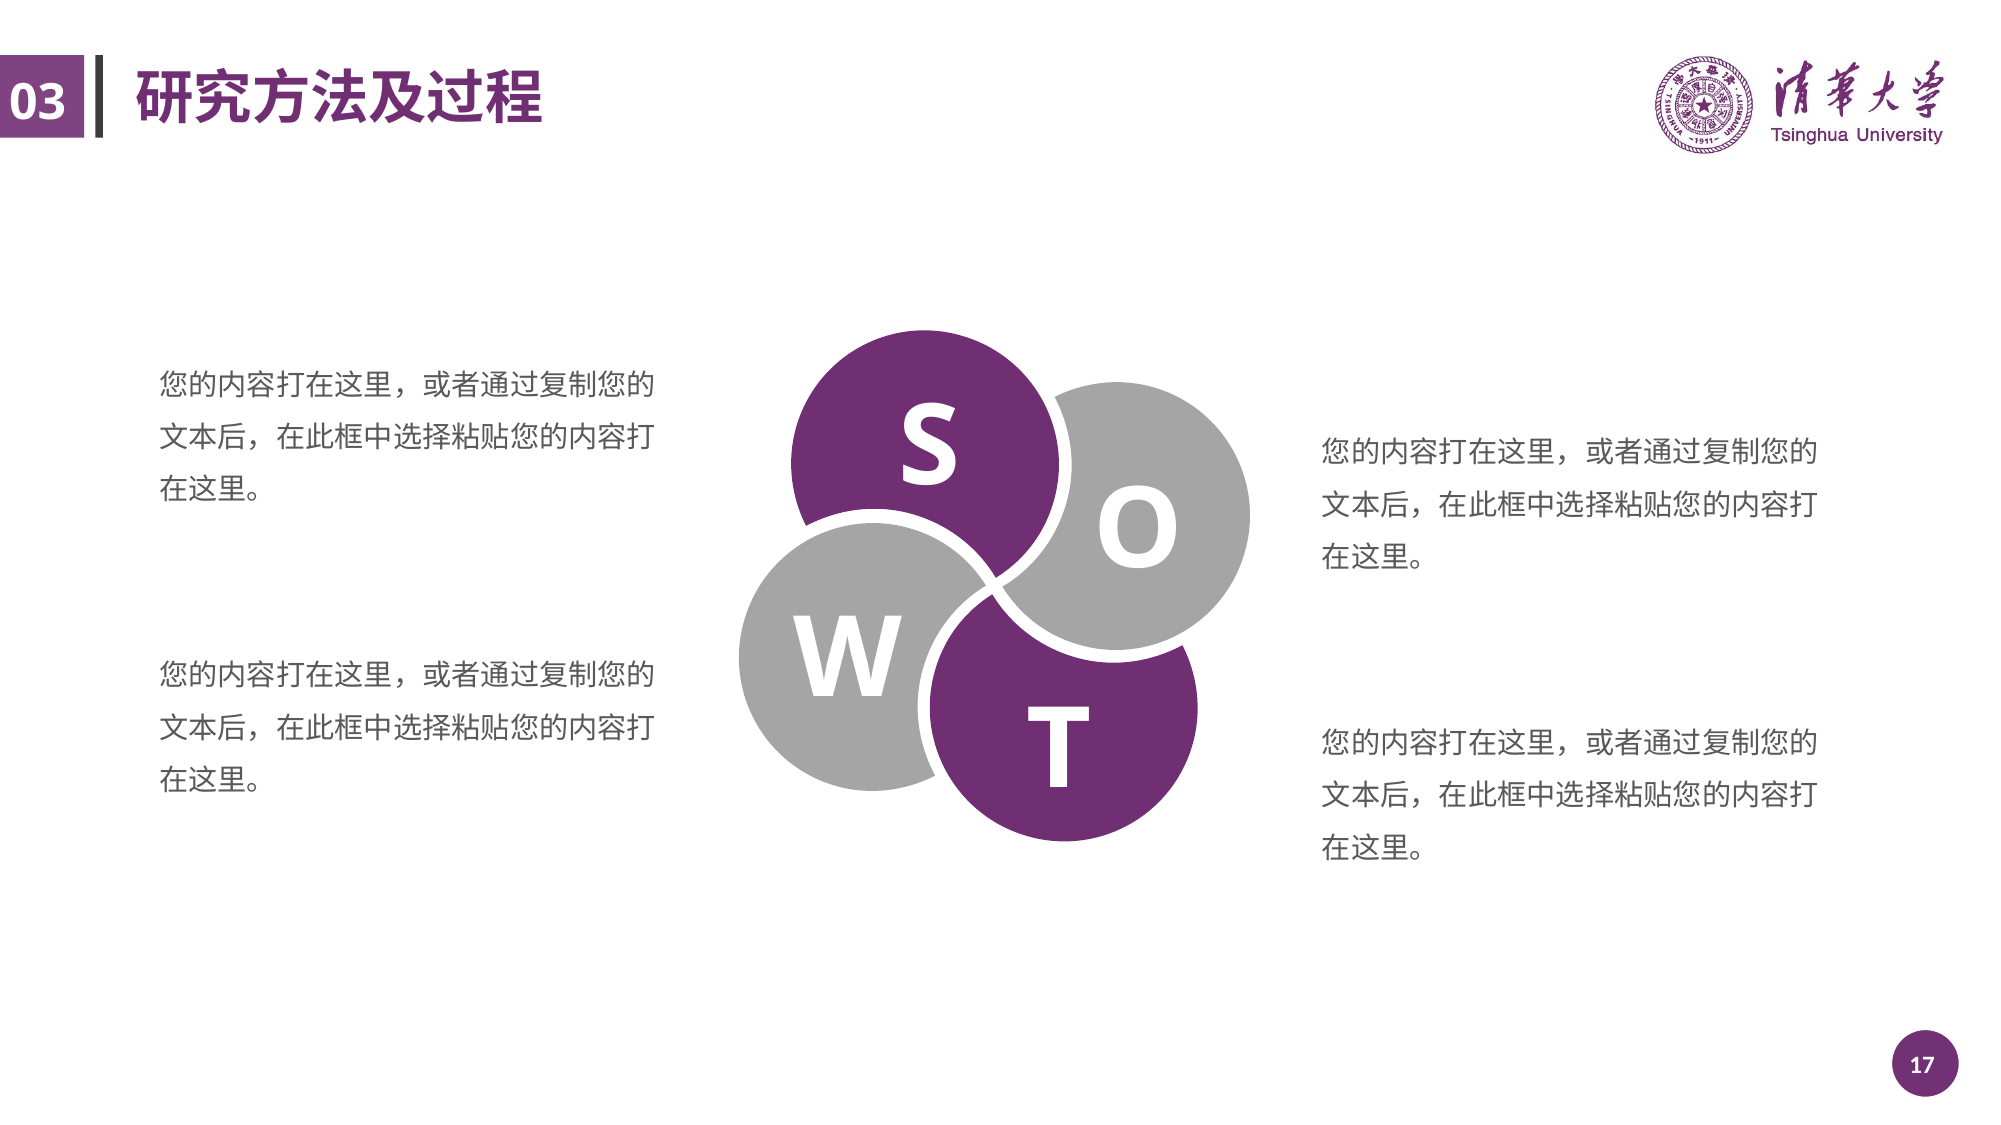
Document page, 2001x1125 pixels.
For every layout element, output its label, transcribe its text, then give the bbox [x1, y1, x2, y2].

text_box 您的内容打在这里，或者通过复制您的文本后，在此框中选择粘贴您的内容打在这里。 [1307, 408, 1842, 581]
title 研究方法及过程 [120, 55, 1846, 146]
text_box [988, 818, 1140, 842]
text_box O [1048, 447, 1228, 598]
text_box 您的内容打在这里，或者通过复制您的文本后，在此框中选择粘贴您的内容打在这里。 [144, 631, 680, 804]
text_box 您的内容打在这里，或者通过复制您的文本后，在此框中选择粘贴您的内容打在这里。 [144, 340, 680, 513]
text_box [758, 727, 936, 791]
picture [1645, 42, 1964, 158]
text_box [766, 523, 986, 634]
text_box [738, 590, 757, 725]
text_box W [757, 576, 938, 727]
text_box [1002, 543, 1222, 650]
text_box [931, 594, 1198, 811]
text_box 03 [0, 62, 106, 137]
text_box [791, 330, 1014, 526]
slide_number /30 [1559, 1033, 2000, 1094]
text_box T [969, 667, 1149, 818]
text_box [915, 370, 1058, 578]
text_box [1054, 382, 1250, 590]
text_box 您的内容打在这里，或者通过复制您的文本后，在此框中选择粘贴您的内容打在这里。 [1307, 699, 1842, 872]
text_box S [840, 364, 1020, 515]
